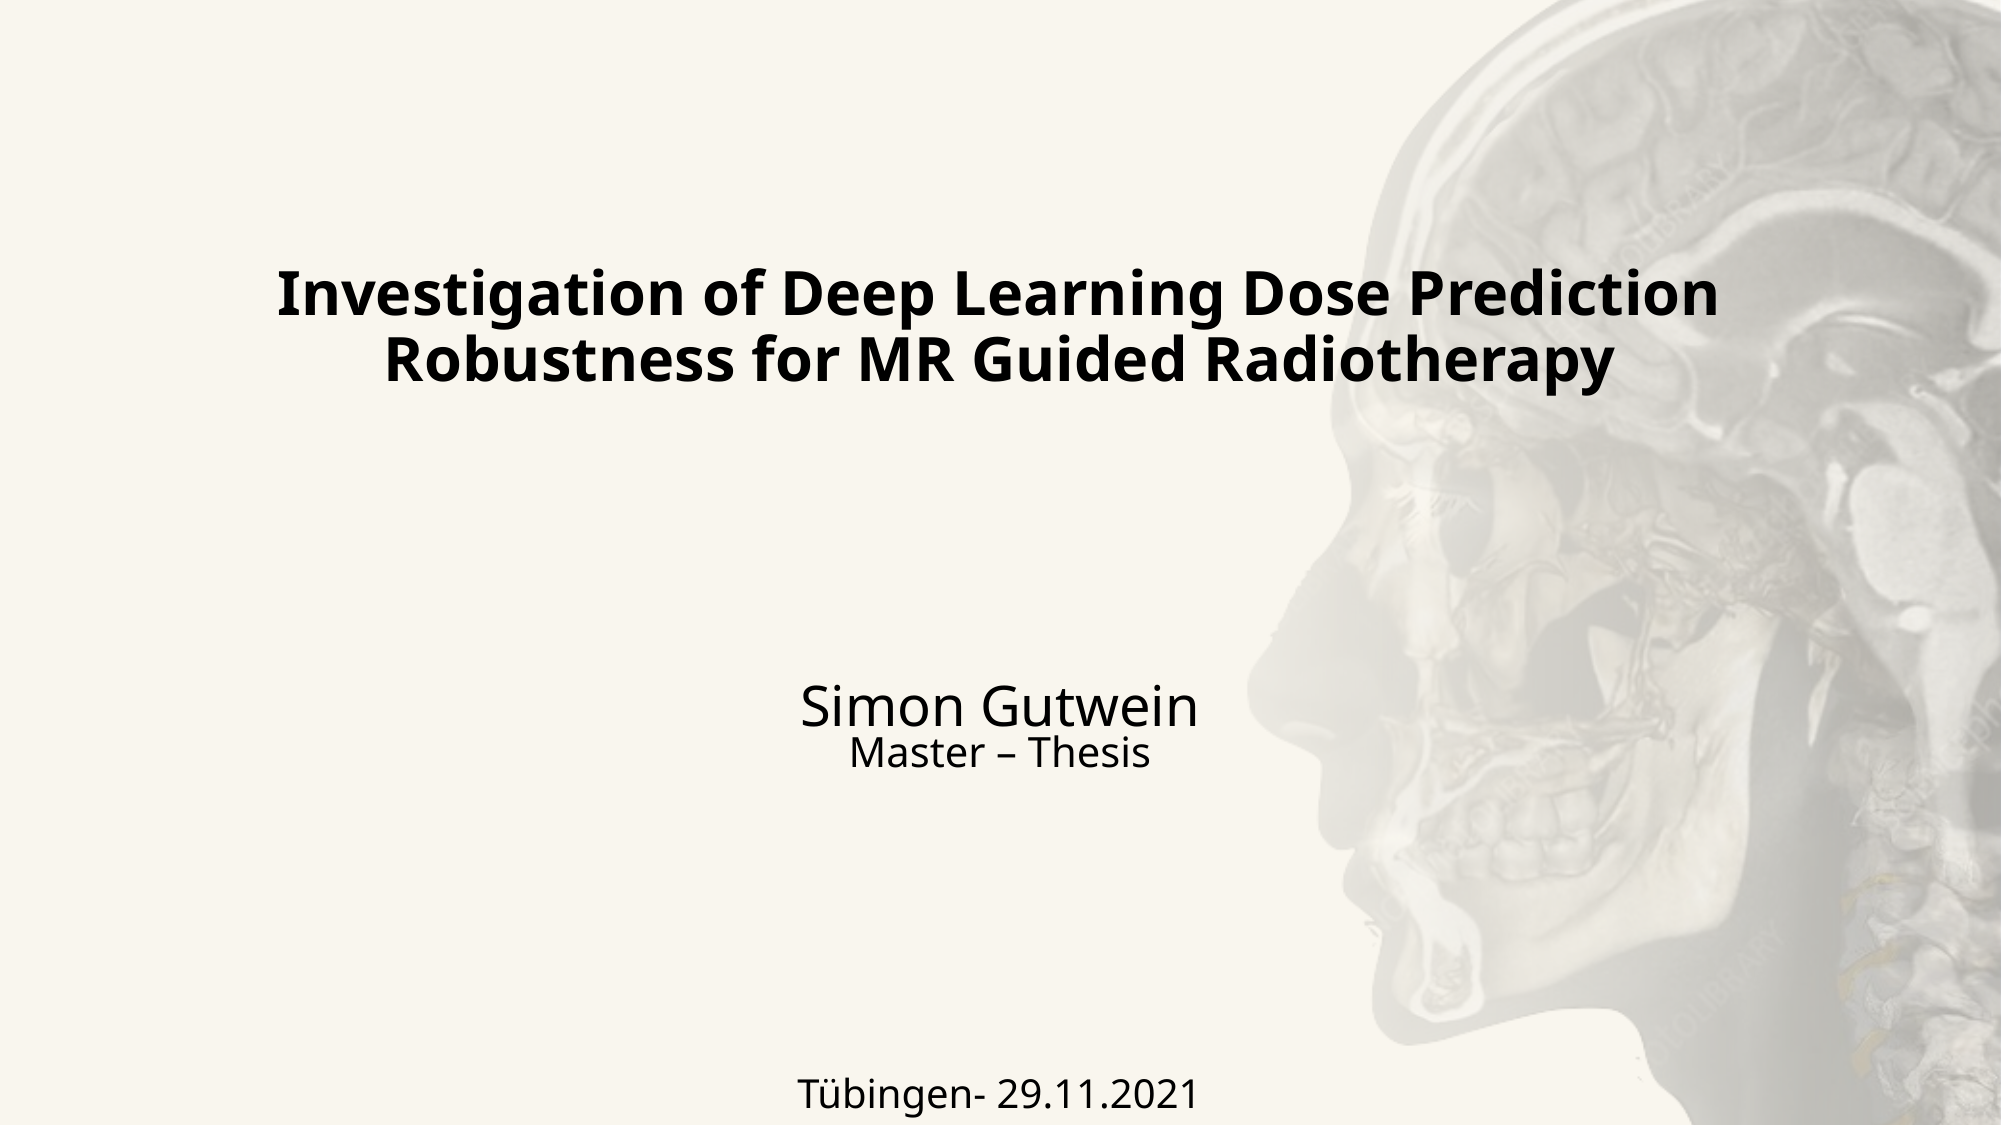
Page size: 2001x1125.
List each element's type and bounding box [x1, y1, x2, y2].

text_box [0, 0, 2000, 1125]
